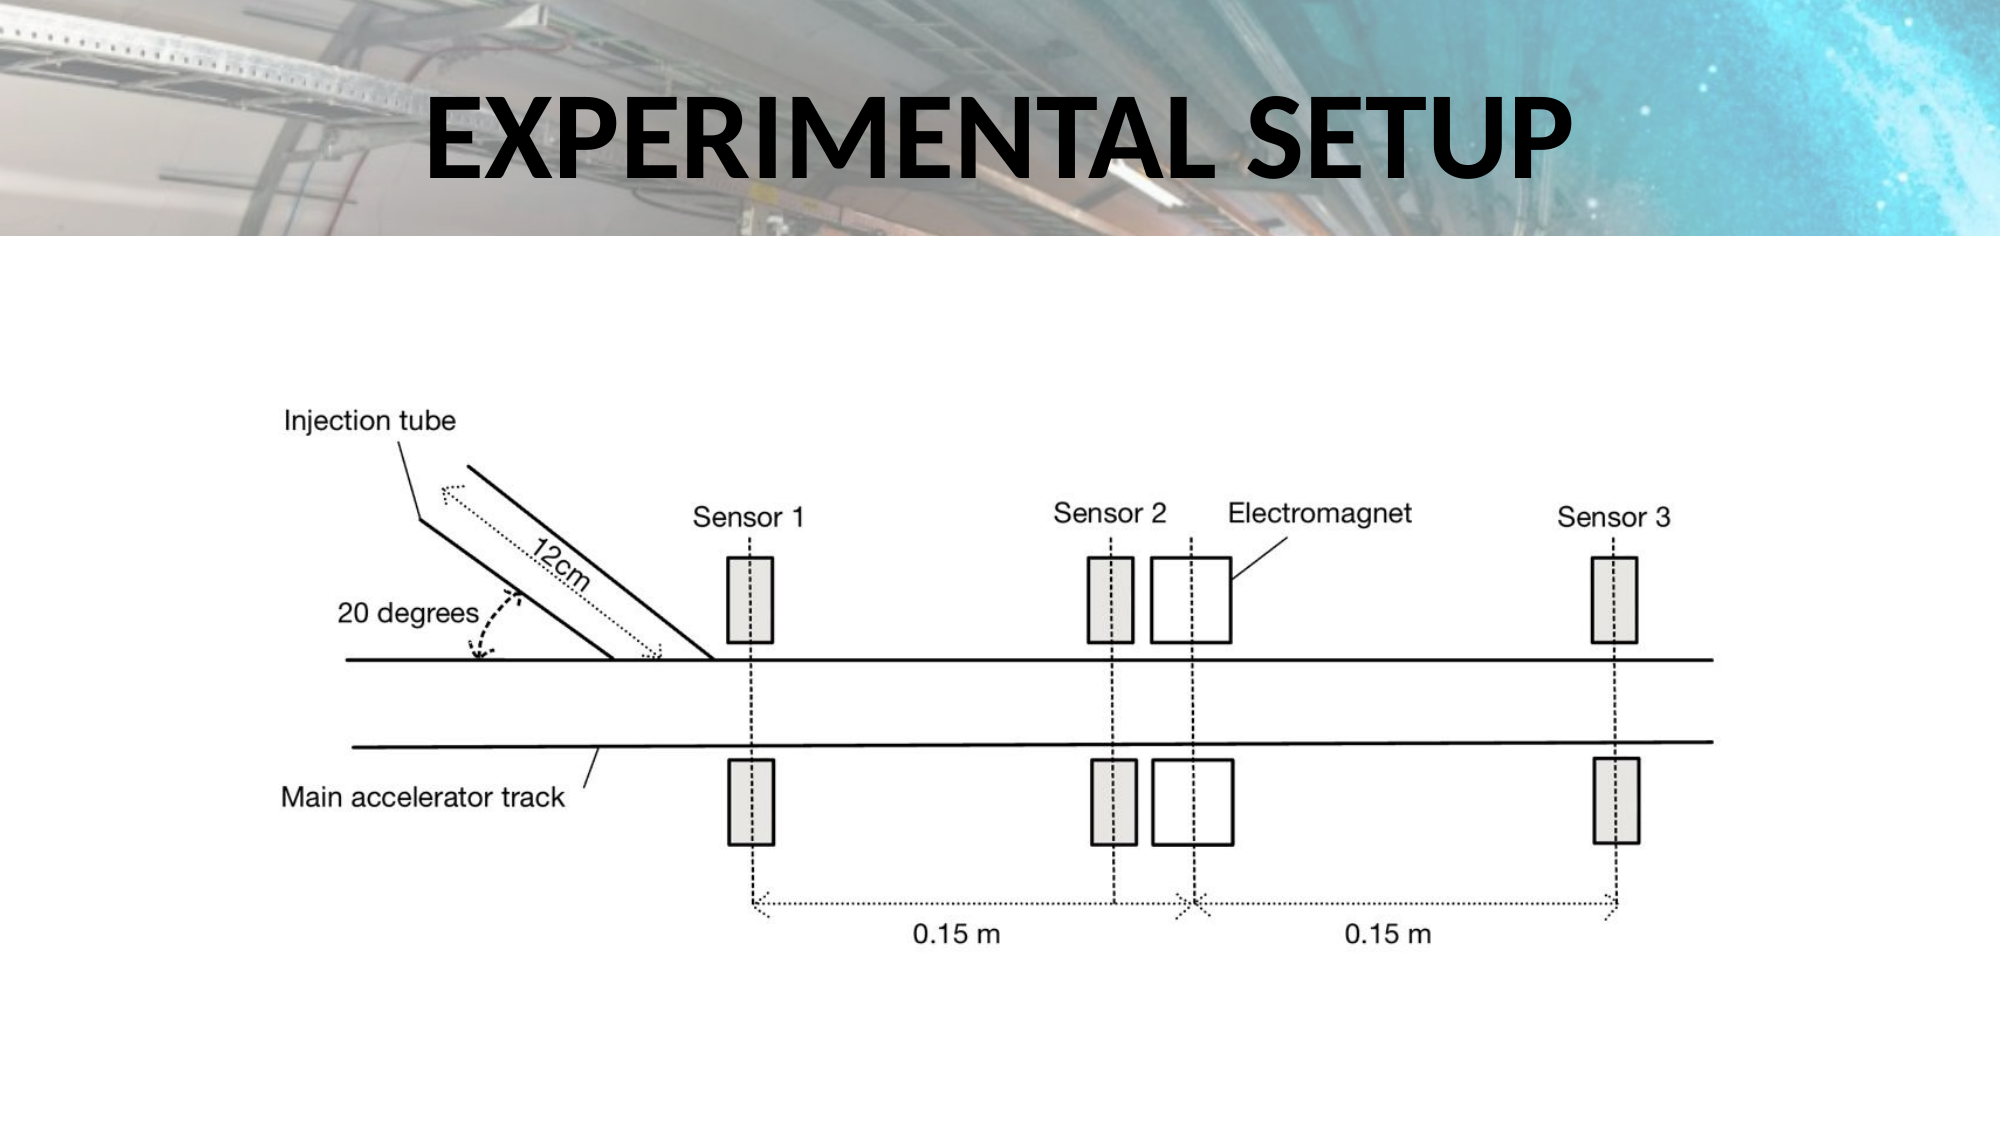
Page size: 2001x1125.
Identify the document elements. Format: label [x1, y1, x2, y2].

picture [0, 0, 2000, 237]
picture [251, 362, 1749, 970]
